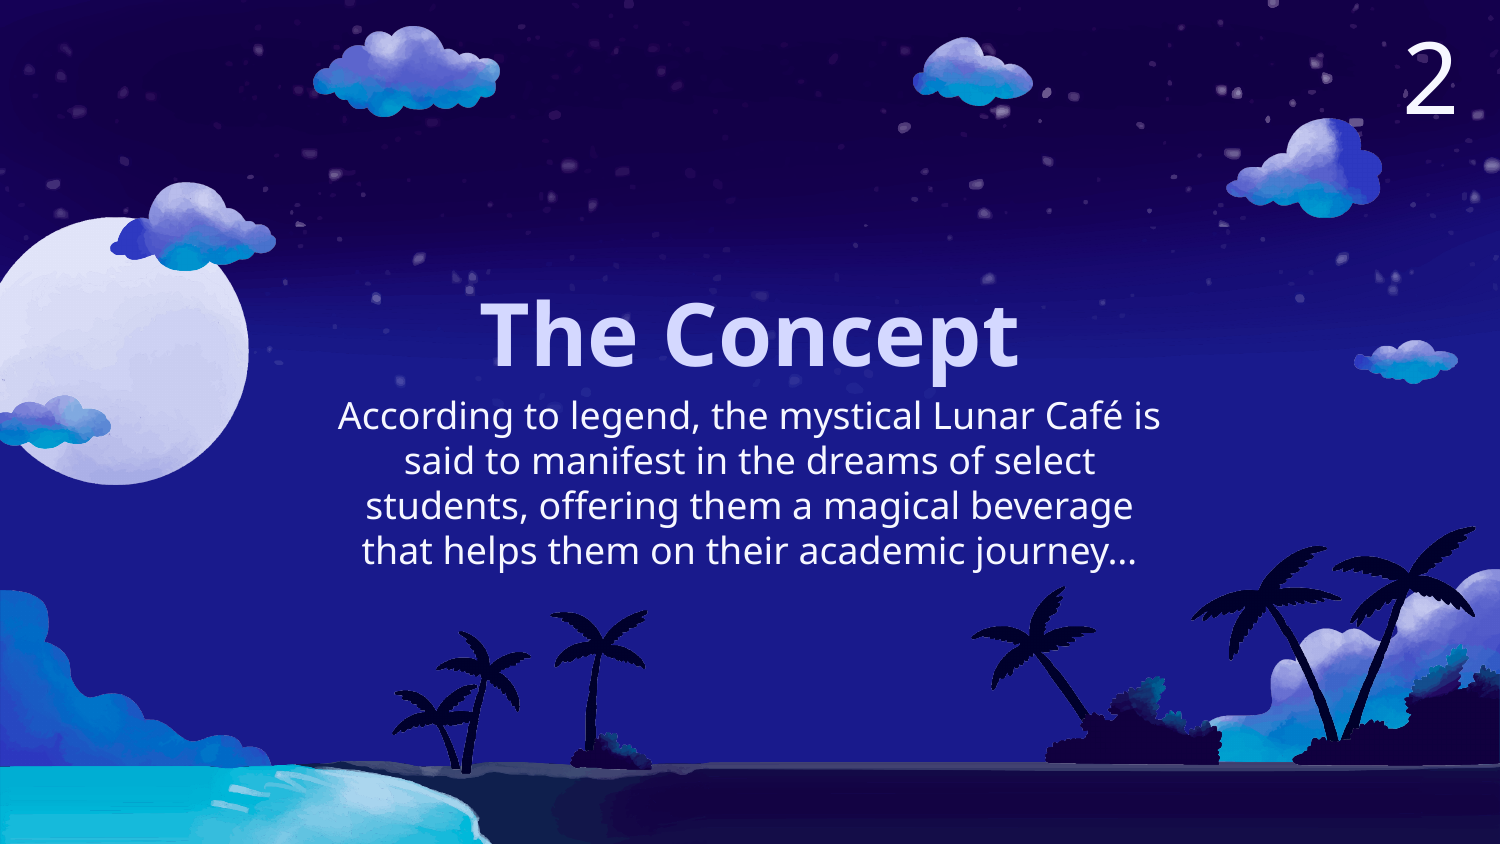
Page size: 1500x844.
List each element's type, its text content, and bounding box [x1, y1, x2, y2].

picture [0, 0, 1500, 844]
title The Concept [318, 264, 1182, 377]
subtitle 2 [1361, 0, 1500, 143]
subtitle According to legend, the mystical Lunar Café is said to manifest in the dreams of select students, offering them a magical beverage that helps them on their academic journey… [318, 377, 1182, 580]
